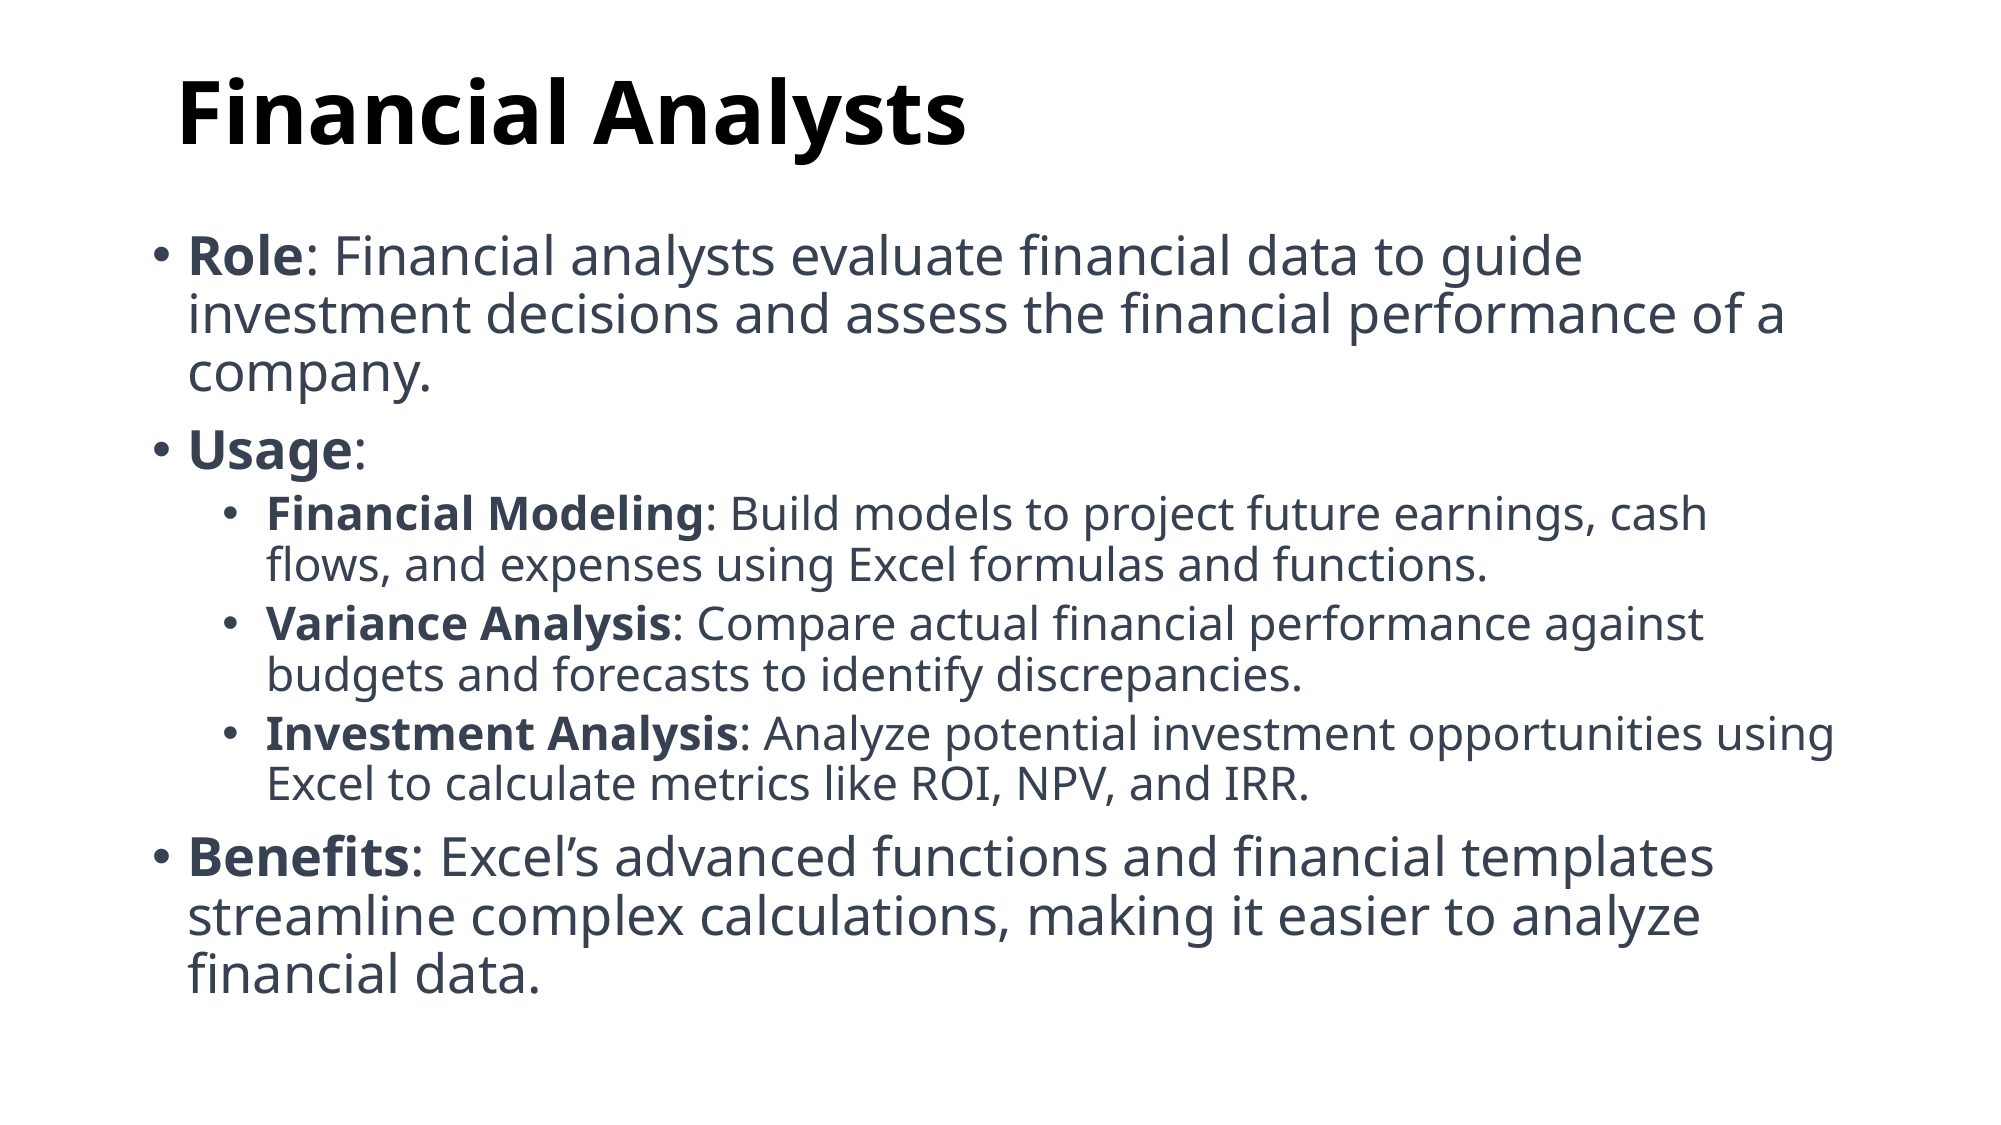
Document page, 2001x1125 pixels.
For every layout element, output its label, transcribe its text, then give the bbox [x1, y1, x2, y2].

title Financial Analysts [137, 59, 1863, 220]
list Role: Financial analysts evaluate financial data to guide investment decisions and assess the financial performance of a company. Usage: Financial Modeling: Build models to project future earnings, cash flows, and expenses using Excel formulas and functions. Variance Analysis: Compare actual financial performance against budgets and forecasts to identify discrepancies. Investment Analysis: Analyze potential investment opportunities using Excel to calculate metrics like ROI, NPV, and IRR. Benefits: Excel’s advanced functions and financial templates streamline complex calculations, making it easier to analyze financial data. [137, 220, 1863, 1014]
